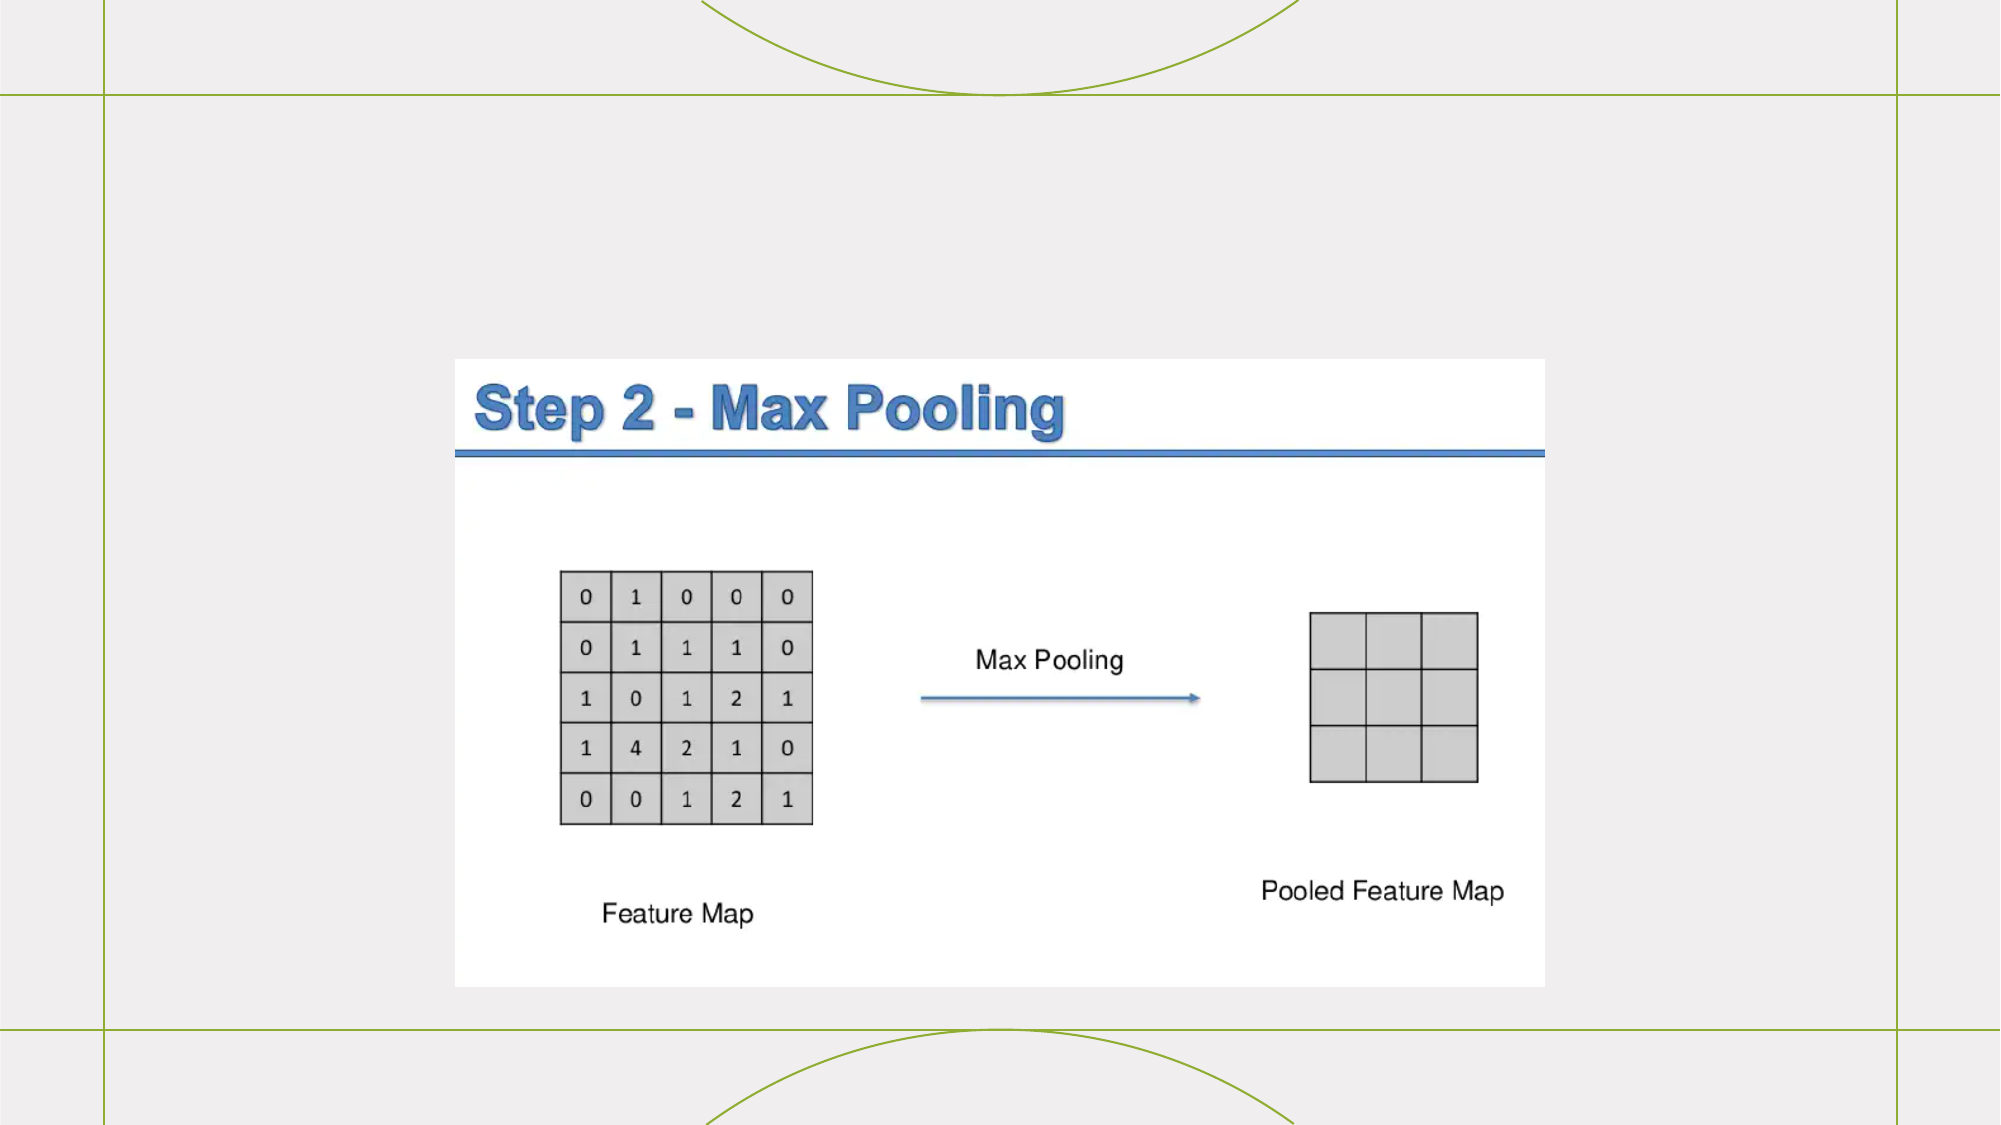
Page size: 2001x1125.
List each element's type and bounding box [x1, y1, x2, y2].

list [455, 359, 1545, 987]
